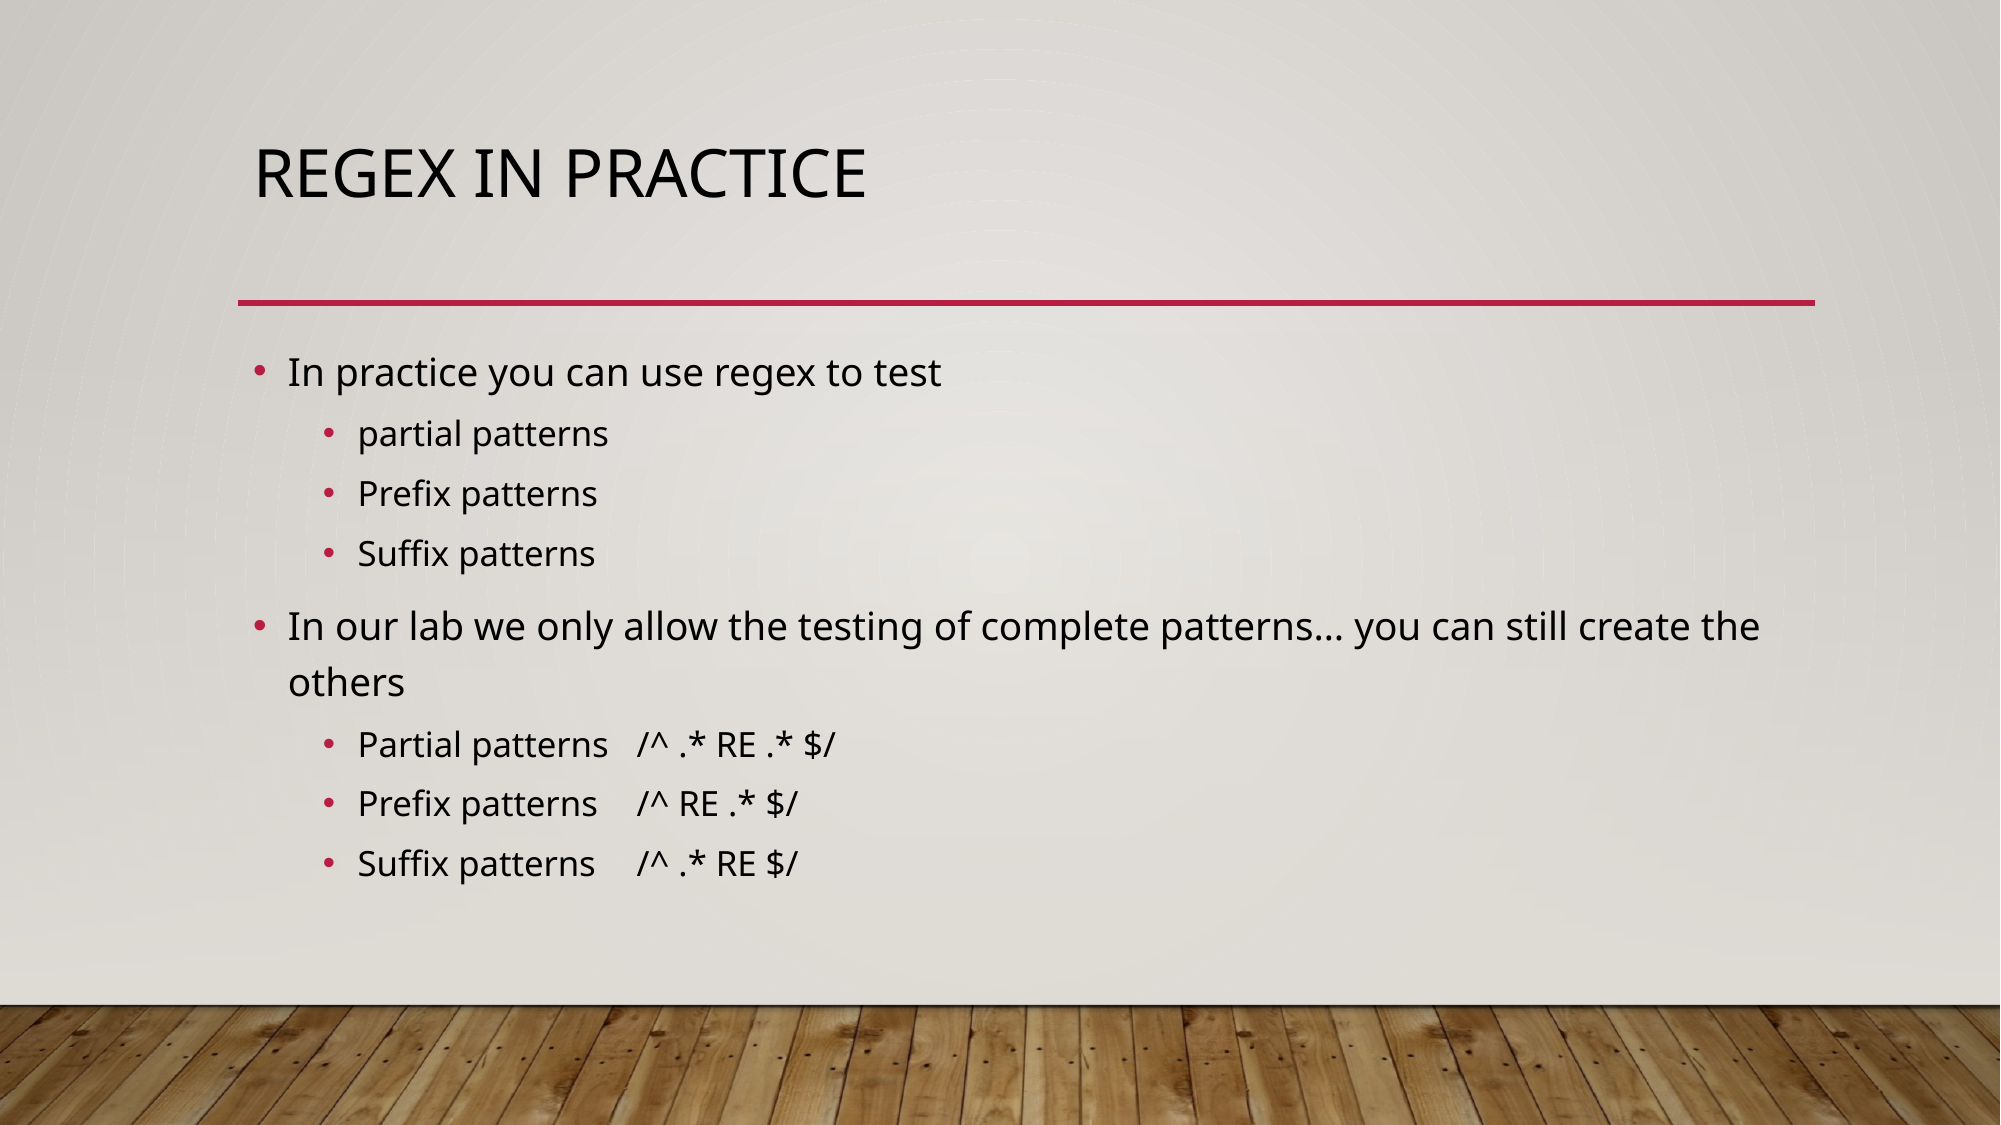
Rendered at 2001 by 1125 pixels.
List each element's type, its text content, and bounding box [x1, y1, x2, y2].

list In practice you can use regex to test partial patterns Prefix patterns Suffix patterns In our lab we only allow the testing of complete patterns… you can still create the others Partial patterns /^ .* RE .* $/ Prefix patterns /^ RE .* $/ Suffix patterns /^ .* RE $/ [238, 330, 1814, 897]
picture [0, 1005, 2000, 1125]
title Regex in practice [238, 131, 1814, 305]
